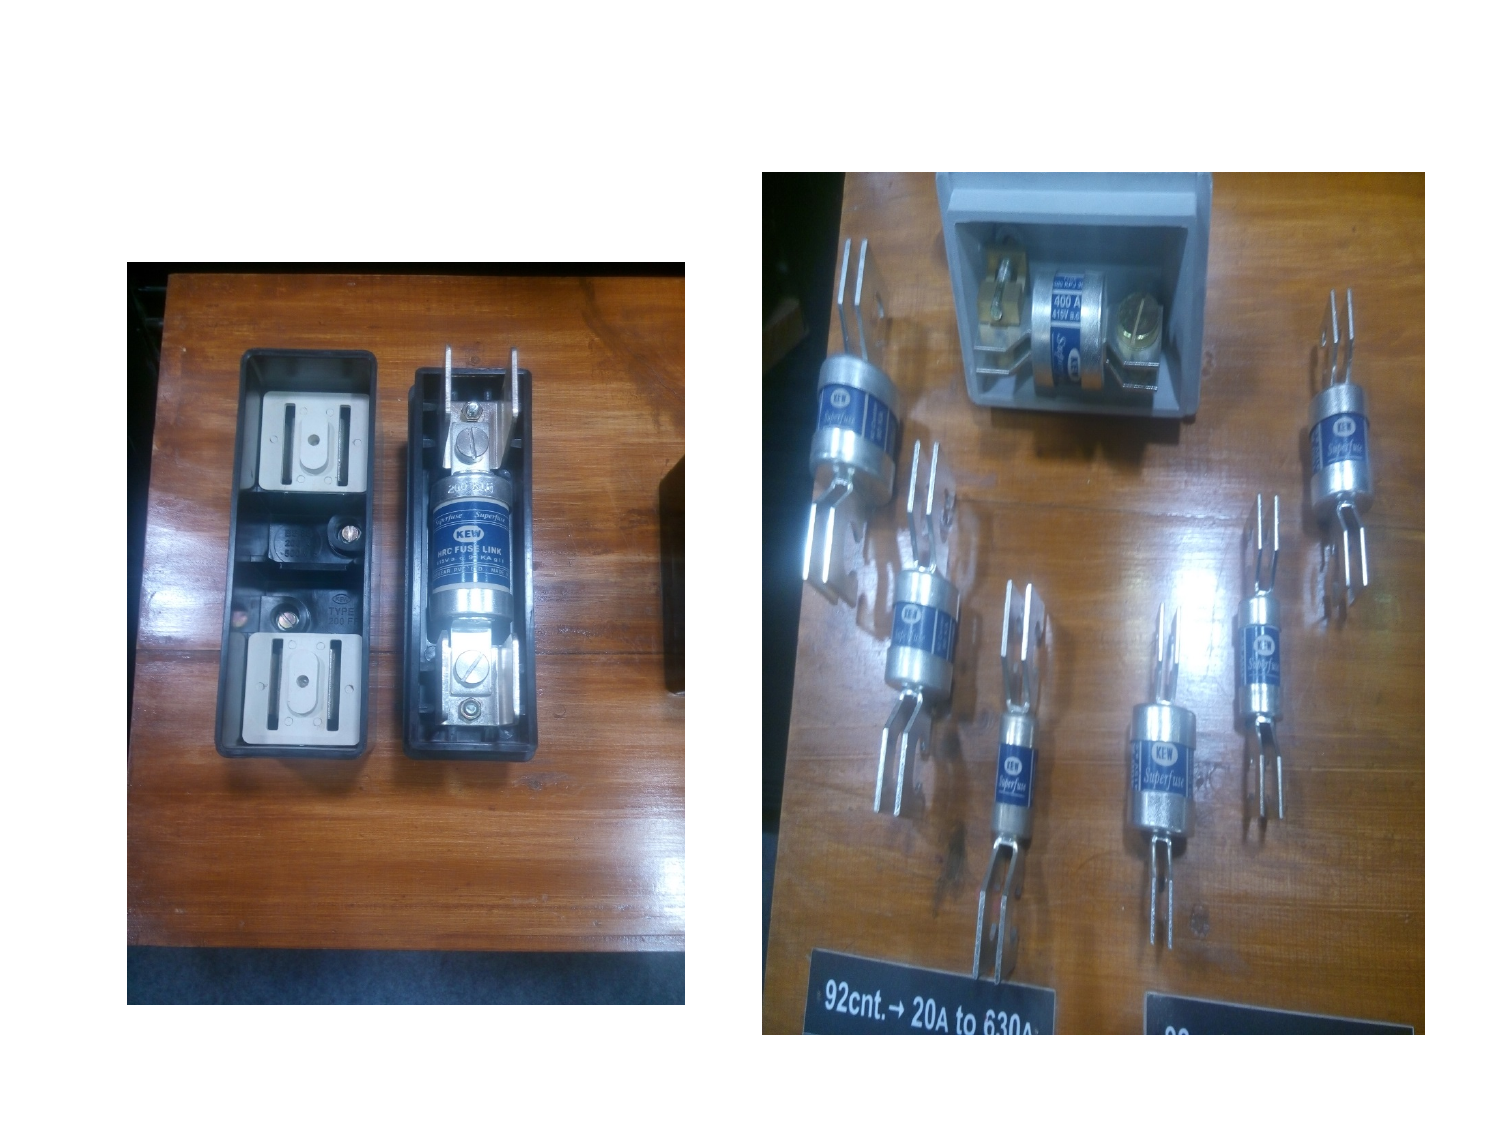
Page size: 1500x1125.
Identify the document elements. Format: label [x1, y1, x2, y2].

list [127, 262, 685, 1006]
list [762, 172, 1426, 1036]
